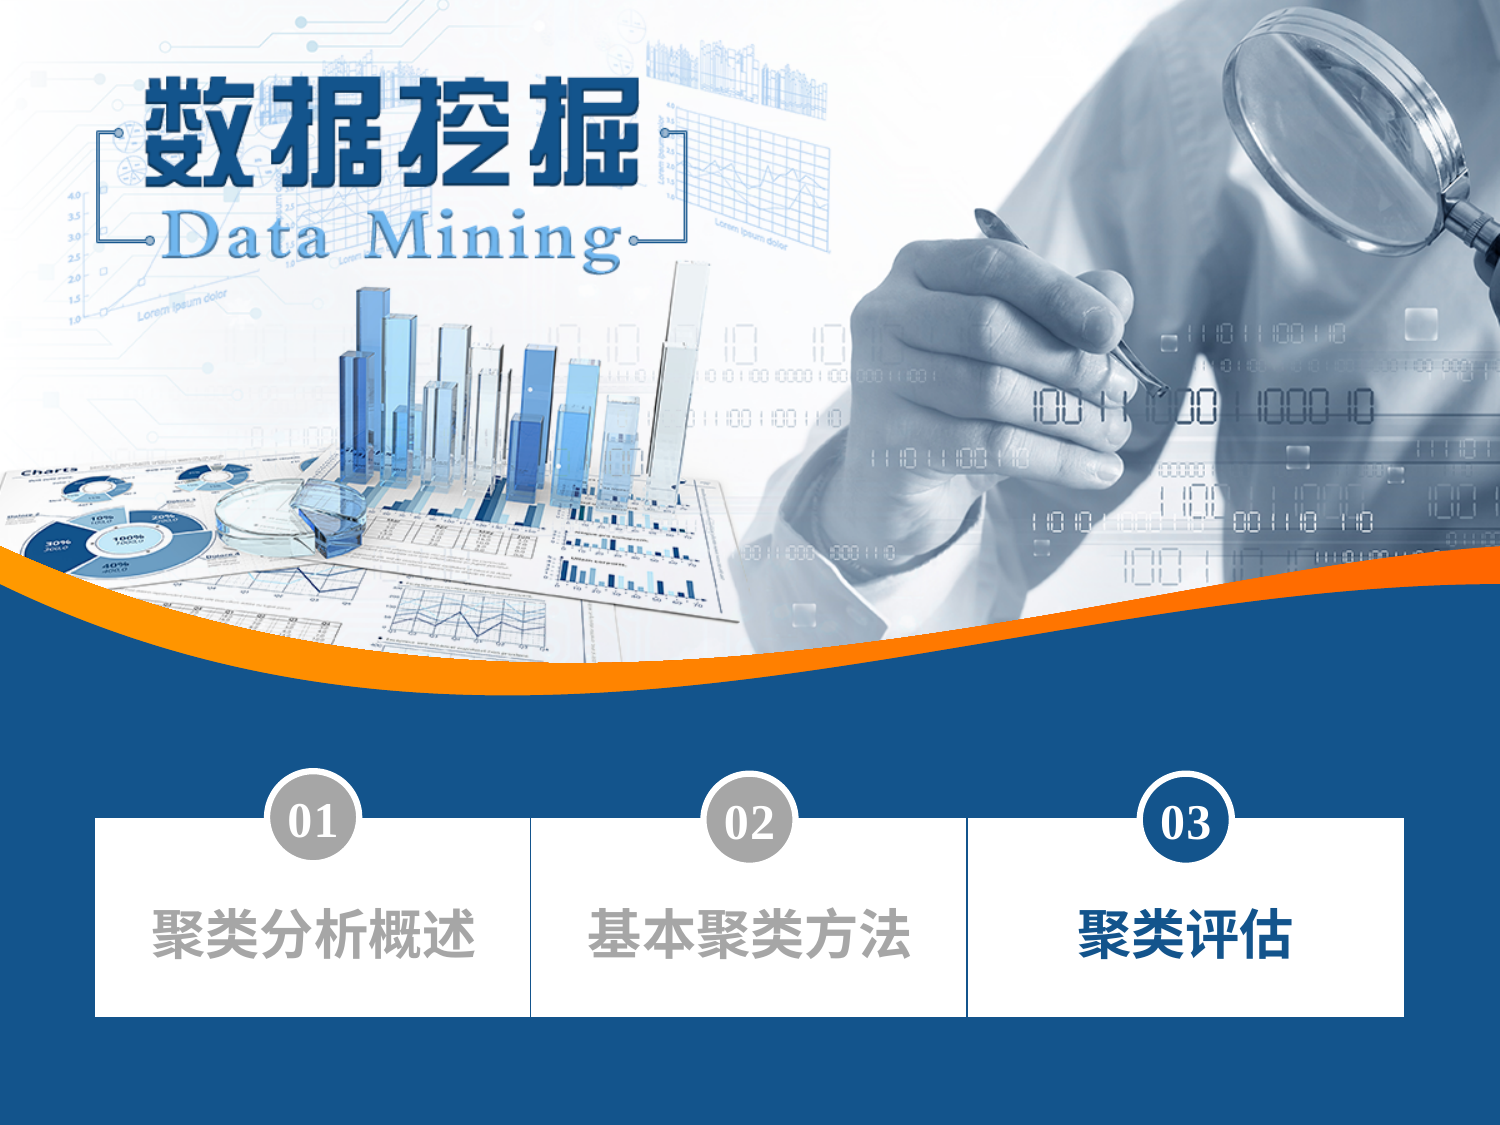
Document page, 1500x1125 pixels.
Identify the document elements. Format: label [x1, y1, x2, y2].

picture [0, 0, 1500, 663]
